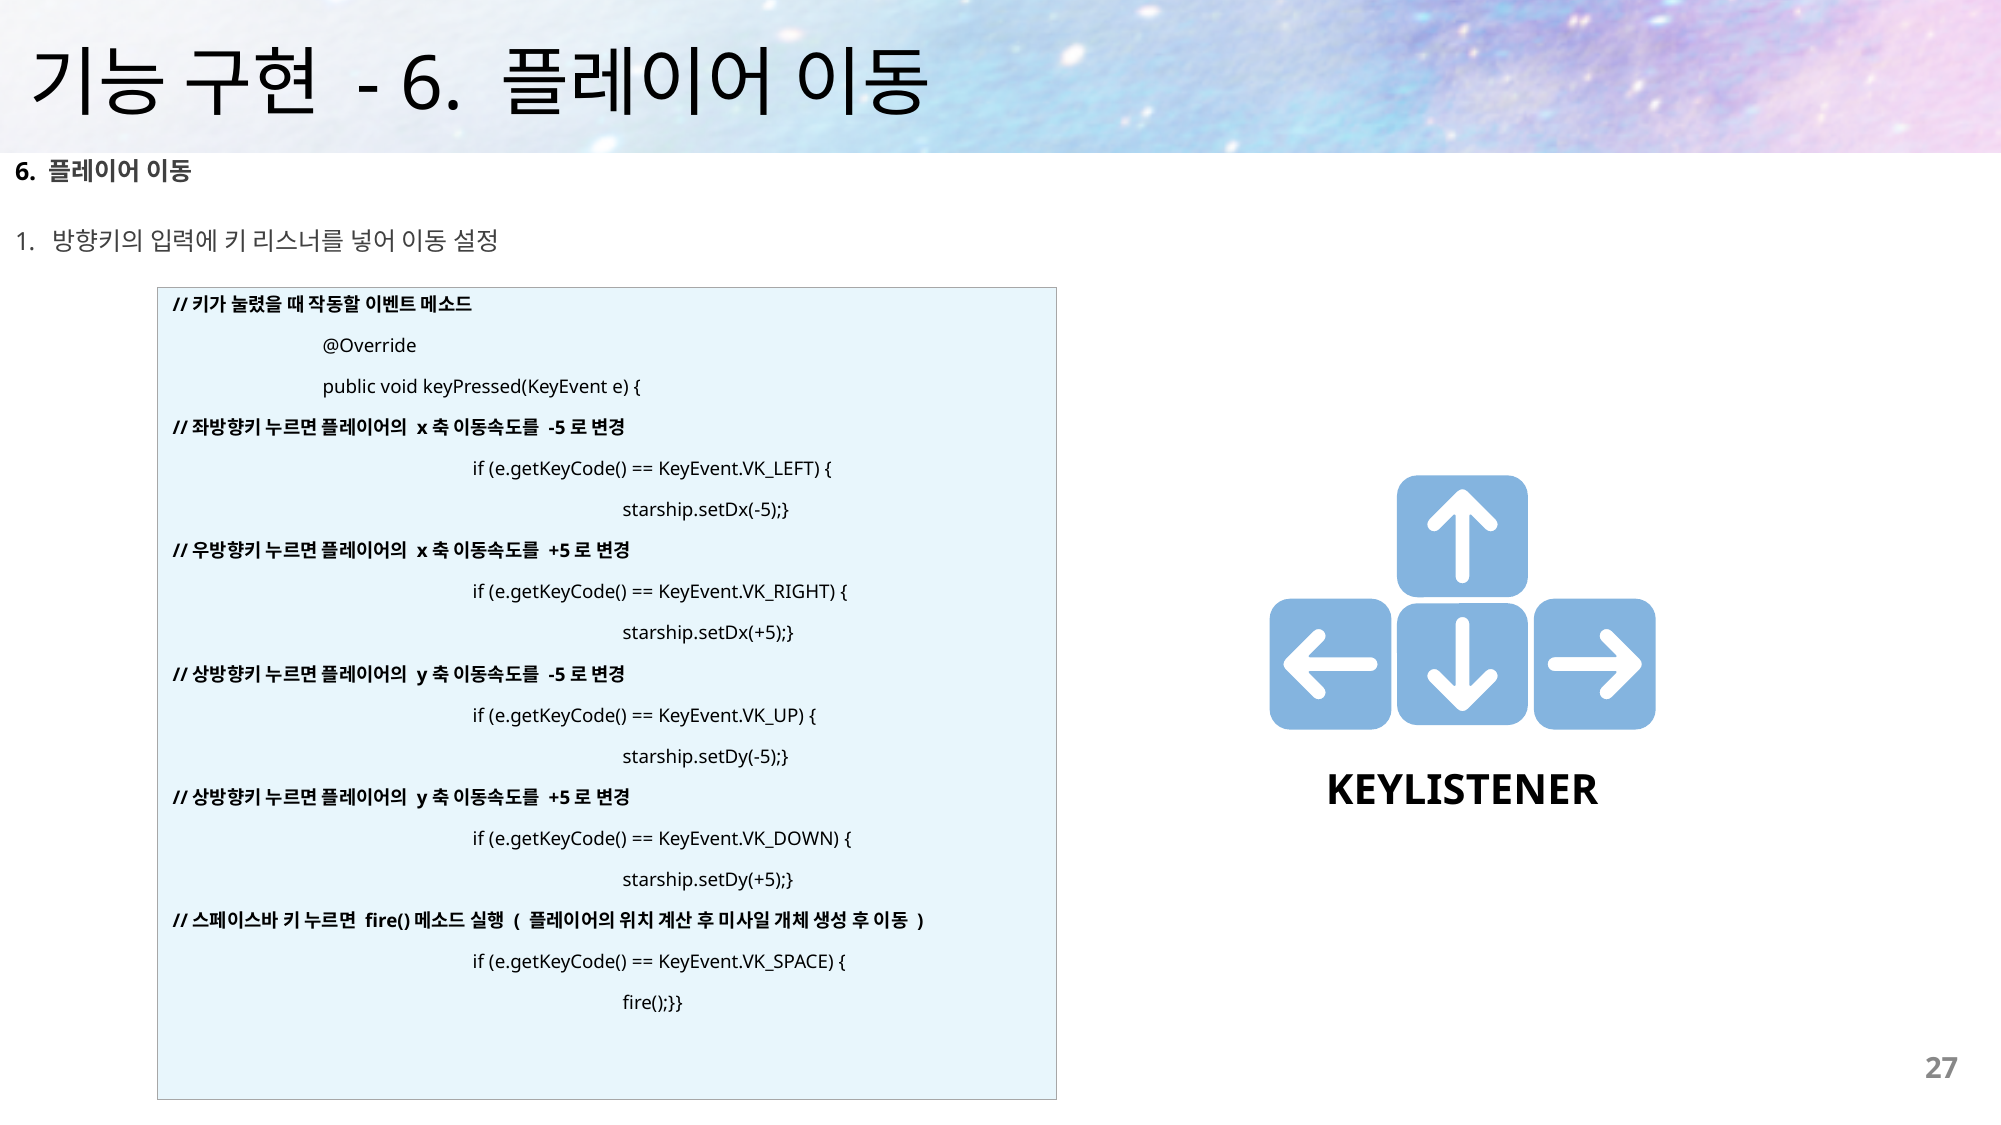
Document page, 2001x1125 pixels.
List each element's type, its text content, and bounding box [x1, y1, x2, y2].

slide_number 27 [1915, 1043, 1967, 1095]
text_box [1426, 615, 1499, 713]
text_box [1426, 488, 1499, 585]
text_box KEYLISTENER [1318, 761, 1607, 822]
text_box [1546, 627, 1643, 701]
text_box [1398, 476, 1527, 597]
text_box [157, 287, 1057, 1100]
text_box [1398, 604, 1527, 725]
text_box //키가 눌렸을 때 작동할 이벤트 메소드 @Override public void keyPressed(KeyEvent e) { //좌방향키 누르면 플레이어의 x축 이동속도를 -5로 변경 if (e.getKeyCode() == KeyEvent.VK_LEFT) { starship.setDx(-5);} //우방향키 누르면 플레이어의 x축 이동속도를 +5로 변경 if (e.getKeyCode() == KeyEvent.VK_RIGHT) { starship.setDx(+5);} //상방향키 누르면 플레이어의 y축 이동속도를 -5로 변경 if (e.getKeyCode() == KeyEvent.VK_UP) { starship.setDy(-5);} //상방향키 누르면 플레이어의 y축 이동속도를 +5로 변경 if (e.getKeyCode() == KeyEvent.VK_DOWN) { starship.setDy(+5);} //스페이스바 키 누르면 fire()메소드 실행 ( 플레이어의 위치 계산 후 미사일 개체 생성 후 이동 ) if (e.getKeyCode() == KeyEvent.VK_SPACE) { fire();}} [165, 287, 1048, 1021]
text_box [1534, 599, 1655, 729]
text_box 6. 플레이어 이동 방향키의 입력에 키 리스너를 넣어 이동 설정 [7, 154, 1993, 293]
text_box [1270, 599, 1391, 729]
picture [0, 0, 2001, 154]
text_box [1282, 627, 1379, 701]
